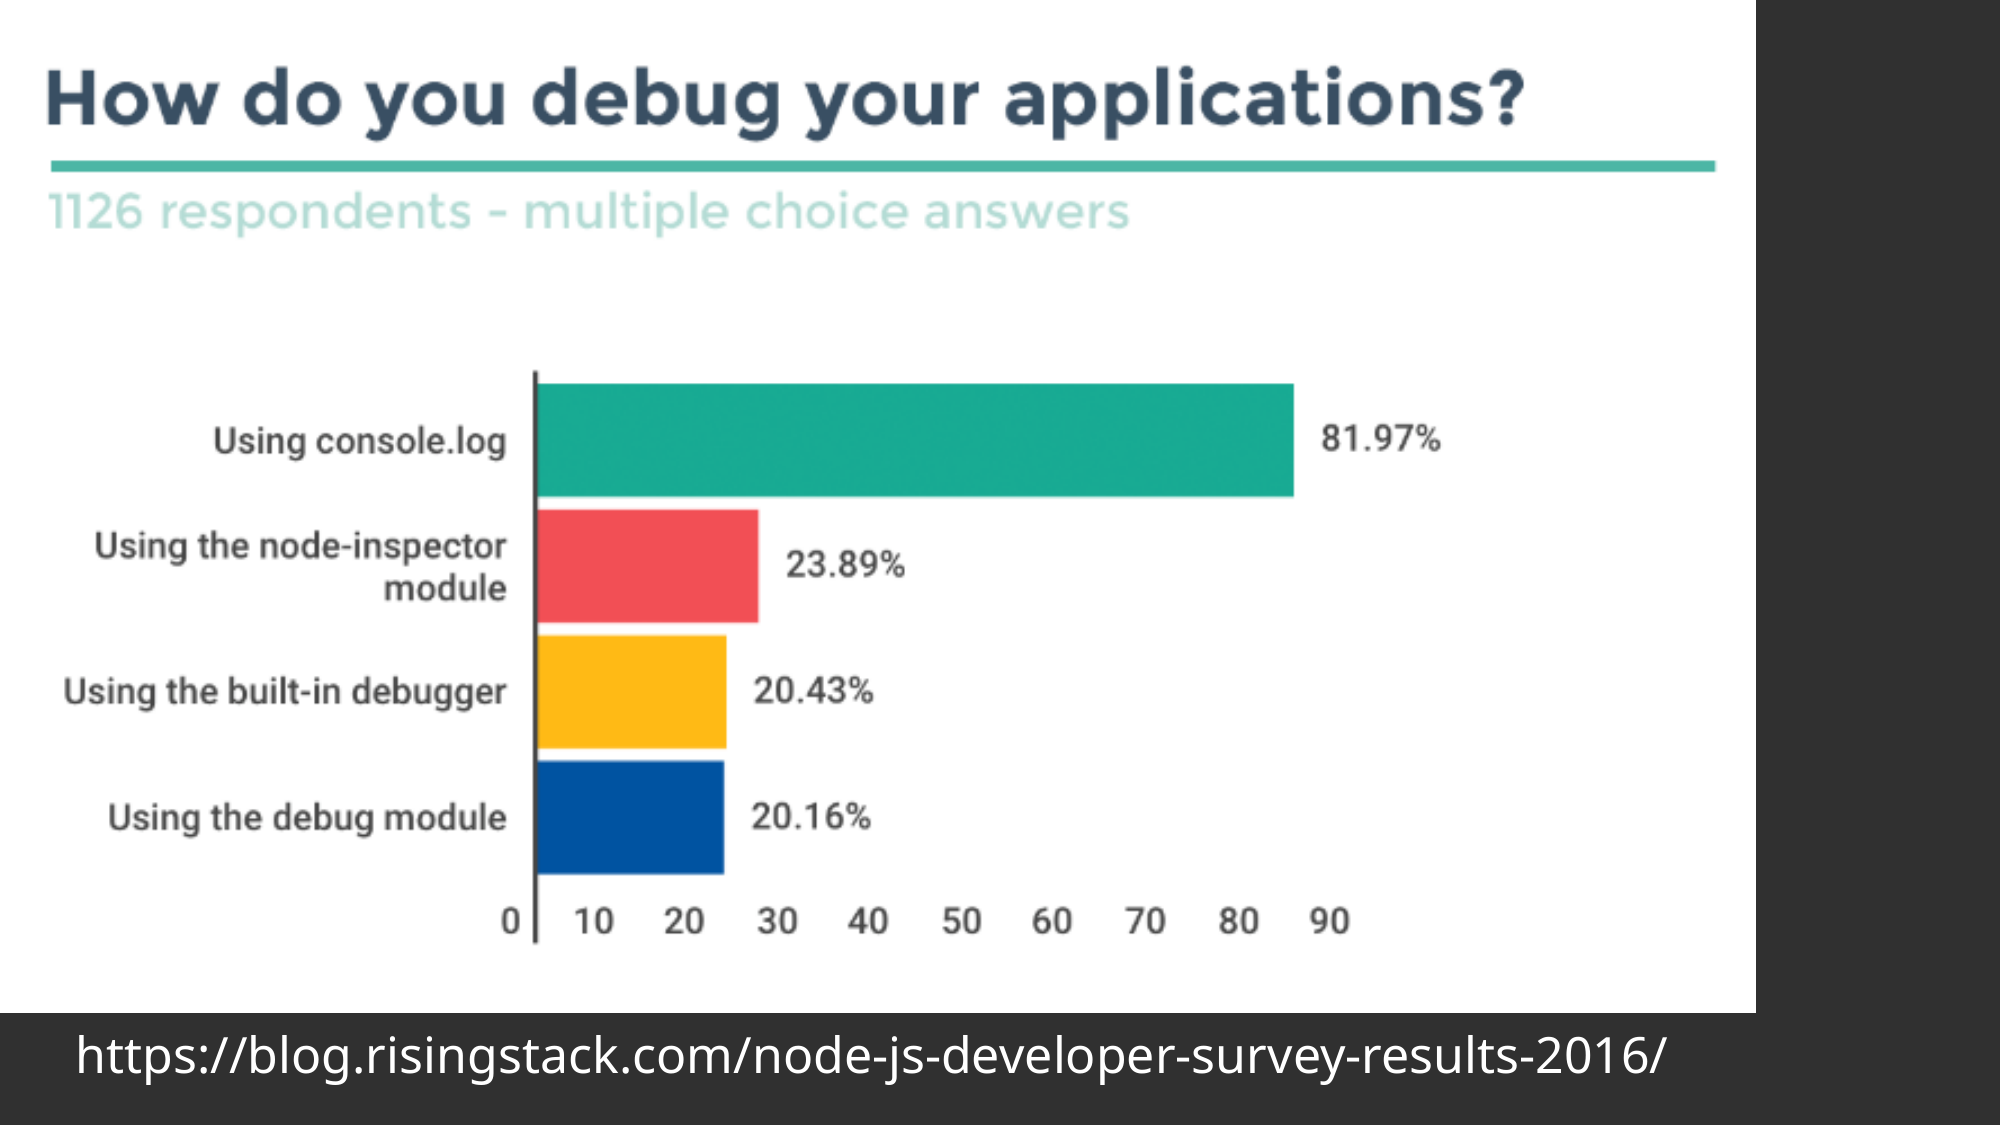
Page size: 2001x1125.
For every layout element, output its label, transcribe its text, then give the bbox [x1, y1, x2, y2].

text_box https://blog.risingstack.com/node-js-developer-survey-results-2016/ [60, 948, 1786, 1125]
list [0, 0, 1756, 1013]
